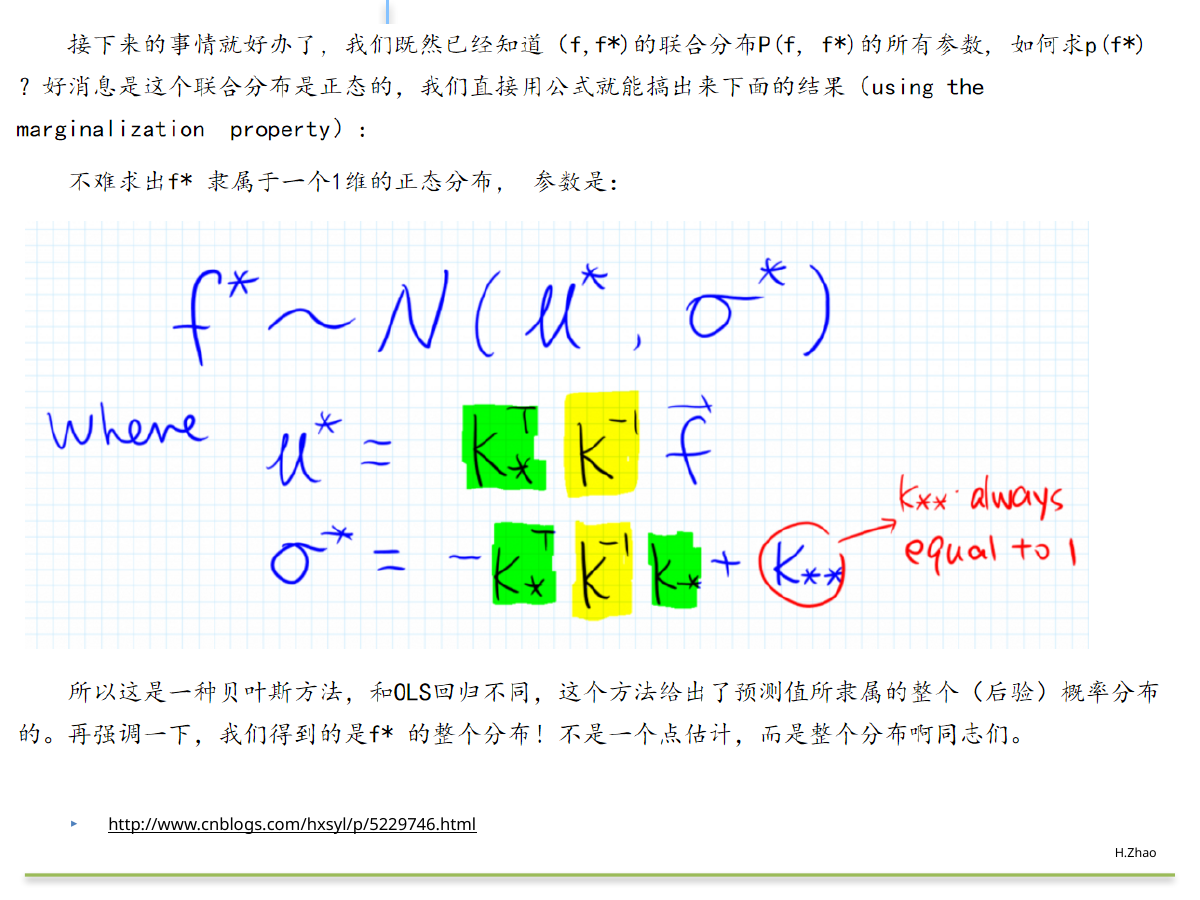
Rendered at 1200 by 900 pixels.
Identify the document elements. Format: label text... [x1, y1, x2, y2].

picture [12, 24, 1176, 763]
list http://www.cnblogs.com/hxsyl/p/5229746.html [57, 807, 1138, 888]
